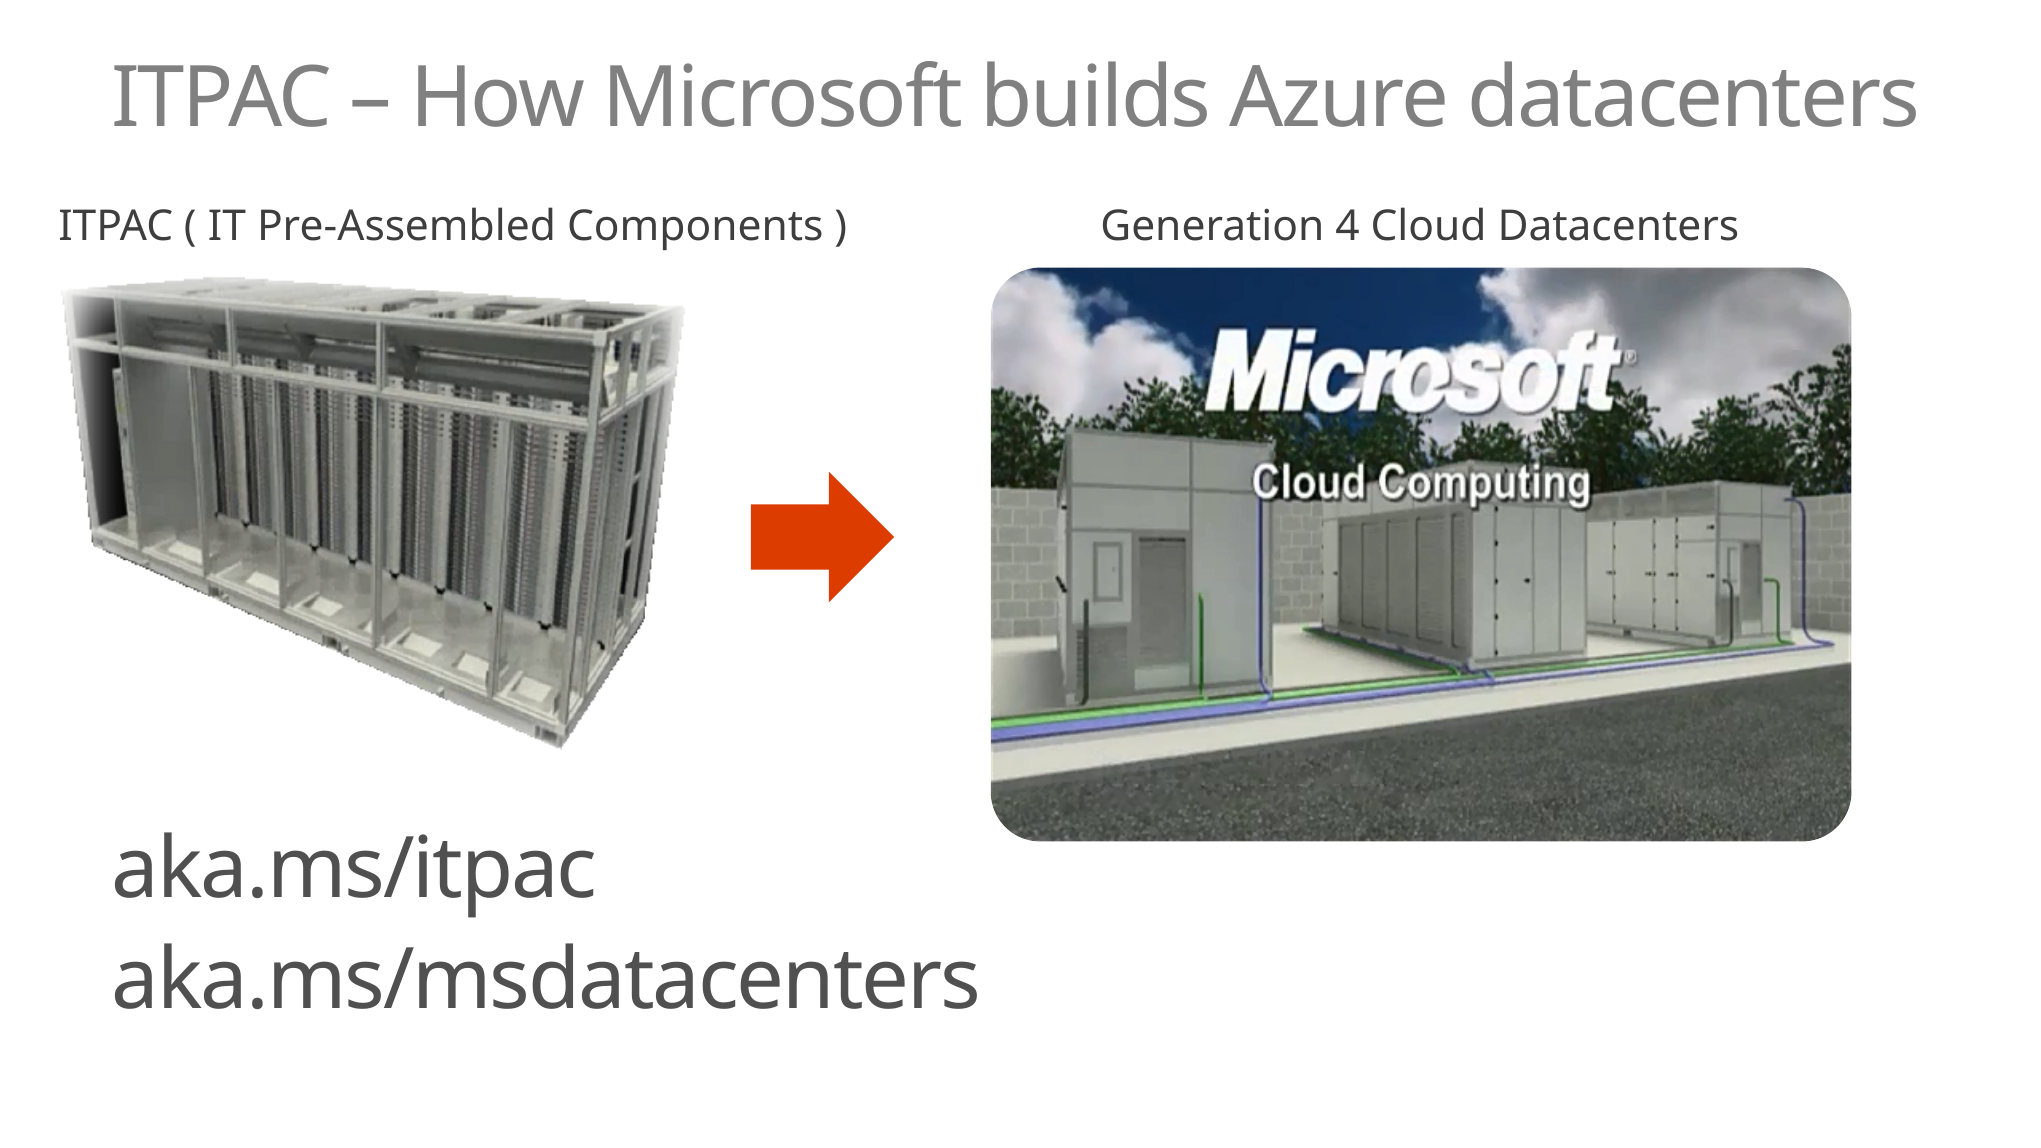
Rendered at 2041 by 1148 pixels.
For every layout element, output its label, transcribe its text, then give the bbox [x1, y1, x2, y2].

text_box ITPAC ( IT Pre-Assembled Components ) [58, 204, 895, 251]
list aka.ms/itpac aka.ms/msdatacenters [87, 809, 1953, 1045]
picture [32, 242, 714, 802]
text_box [750, 471, 895, 604]
text_box Generation 4 Cloud Datacenters [1001, 204, 1838, 250]
picture [990, 267, 1852, 842]
title ITPAC – How Microsoft builds Azure datacenters [87, 38, 1953, 131]
